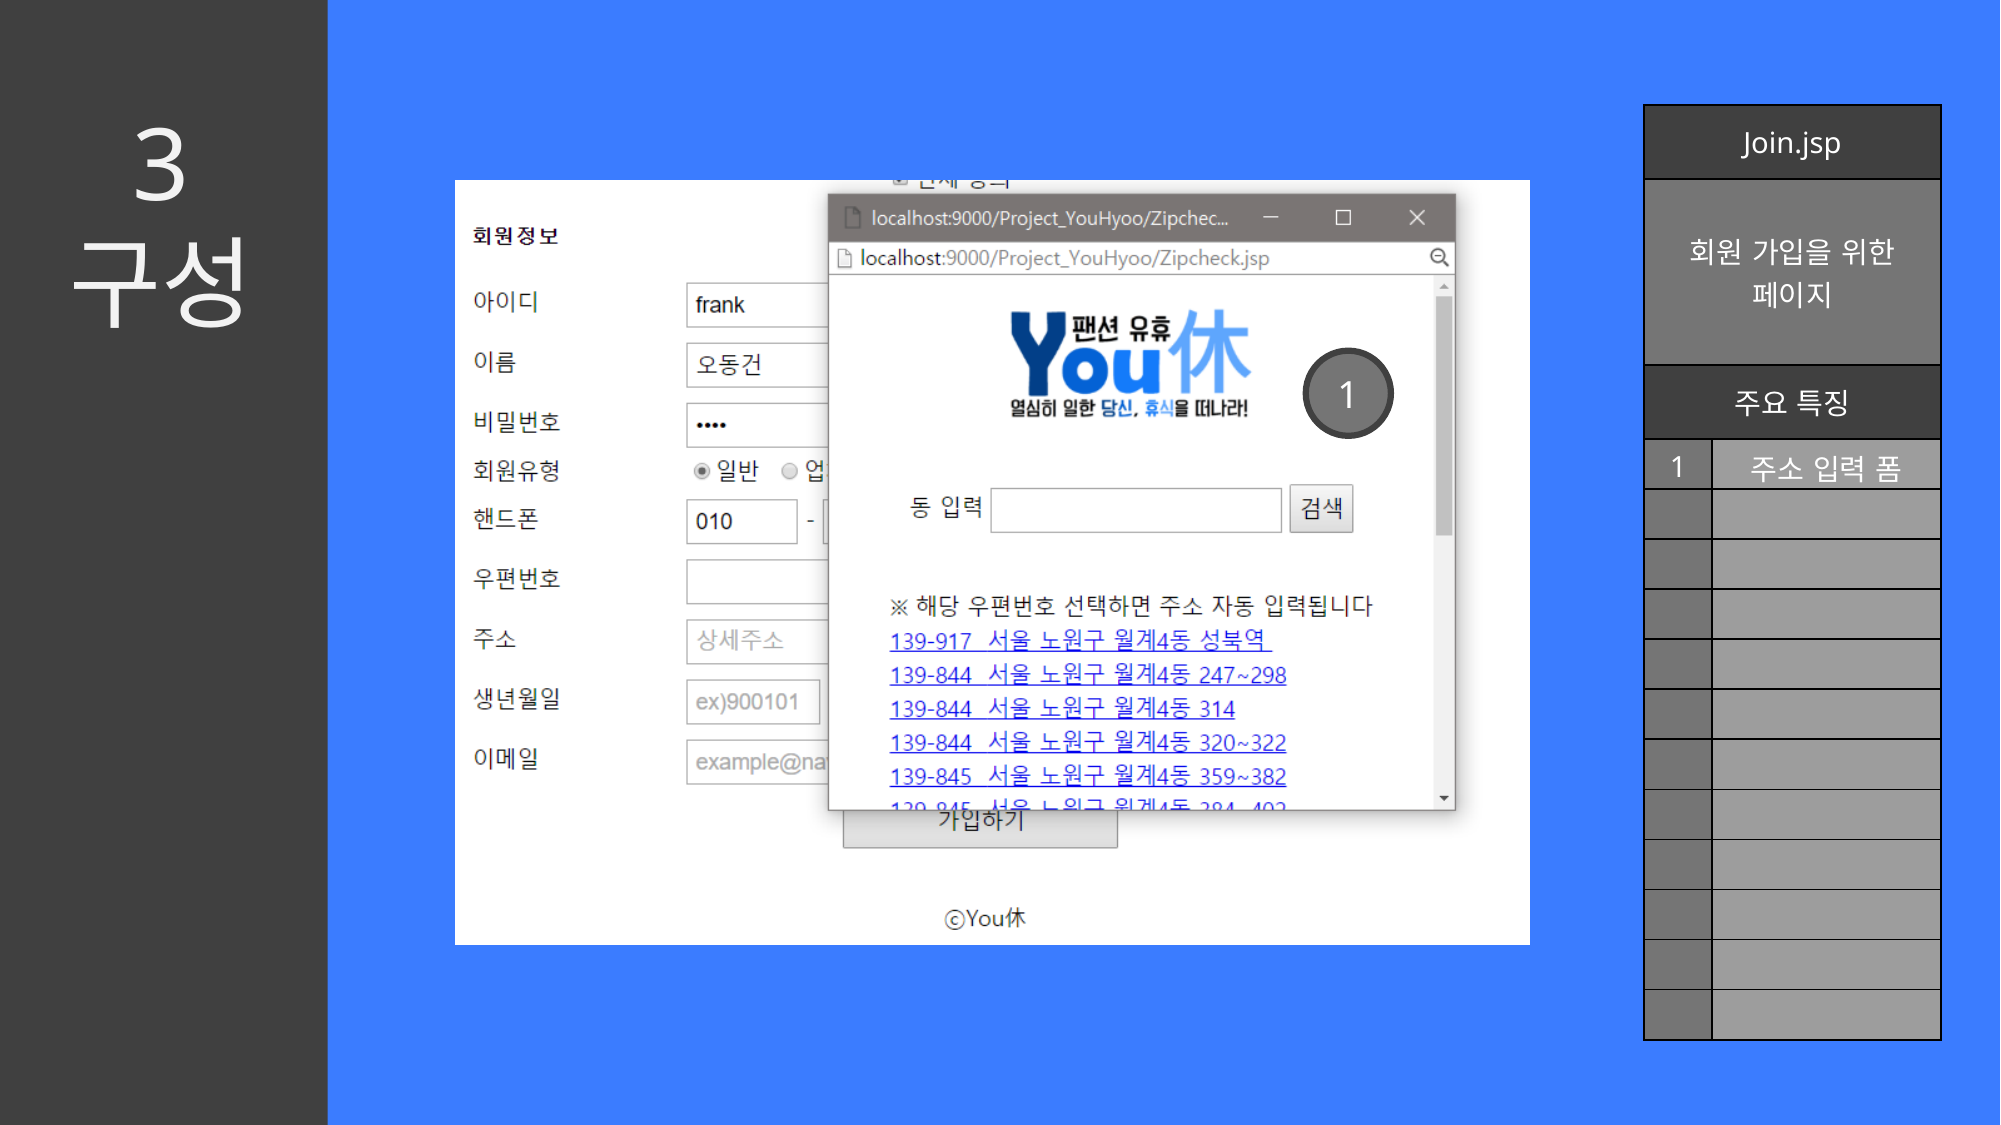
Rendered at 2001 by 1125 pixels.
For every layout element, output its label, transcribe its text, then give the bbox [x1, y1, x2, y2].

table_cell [1713, 940, 1940, 989]
table_cell [1645, 490, 1711, 538]
table_cell [1645, 640, 1711, 688]
table_cell 1 [1645, 440, 1711, 488]
picture [455, 180, 1530, 945]
table_cell 주요 특징 [1645, 366, 1940, 438]
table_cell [1645, 940, 1711, 989]
table_cell [1645, 690, 1711, 738]
table_cell [1713, 540, 1940, 588]
table_cell [1645, 790, 1711, 839]
table_cell 주소 입력 폼 [1713, 440, 1940, 488]
table_cell [1645, 740, 1711, 789]
table_cell [1645, 590, 1711, 638]
table_cell [1645, 840, 1711, 889]
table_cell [1645, 990, 1711, 1039]
table_cell [1645, 890, 1711, 939]
text_box 3 구성 [54, 93, 269, 348]
text_box [0, 0, 329, 1125]
table_cell [1713, 490, 1940, 538]
table_header Join.jsp [1645, 106, 1940, 178]
table_cell [1645, 540, 1711, 588]
table_cell [1713, 690, 1940, 738]
table_cell [1713, 790, 1940, 839]
table_cell [1713, 590, 1940, 638]
table_cell [1713, 840, 1940, 889]
table_cell [1713, 640, 1940, 688]
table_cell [1713, 890, 1940, 939]
table_cell [1713, 740, 1940, 789]
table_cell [1713, 990, 1940, 1039]
table_cell 회원 가입을 위한 페이지 [1645, 180, 1940, 364]
